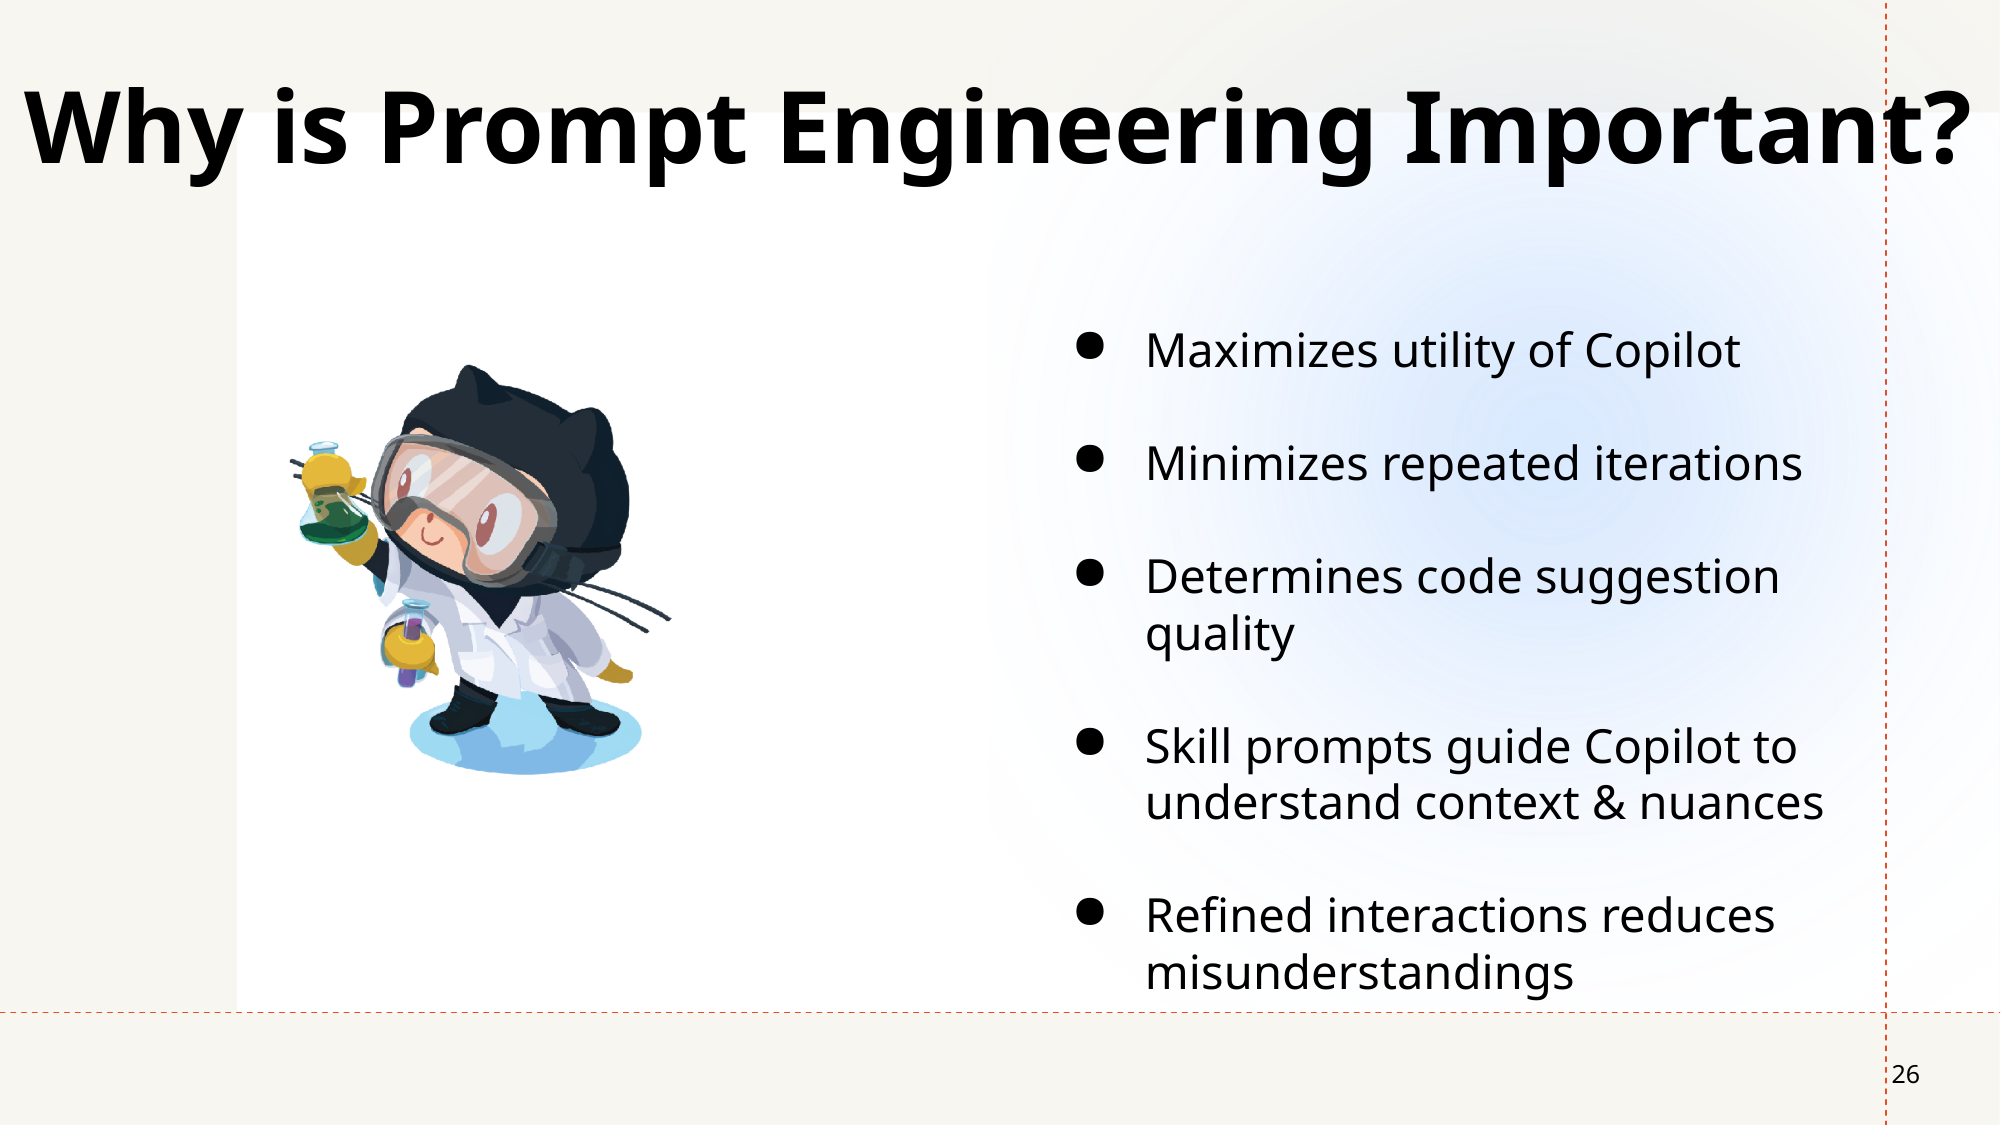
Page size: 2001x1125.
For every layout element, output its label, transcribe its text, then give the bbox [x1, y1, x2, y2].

picture [139, 328, 840, 797]
picture [988, 0, 2001, 1009]
text_box Maximizes utility of Copilot Minimizes repeated iterations Determines code suggestion quality Skill prompts guide Copilot to understand context & nuances Refined interactions reduces misunderstandings [1024, 300, 1939, 757]
slide_number 26 [1871, 1038, 1992, 1125]
text_box Why is Prompt Engineering Important? [0, 56, 2000, 192]
